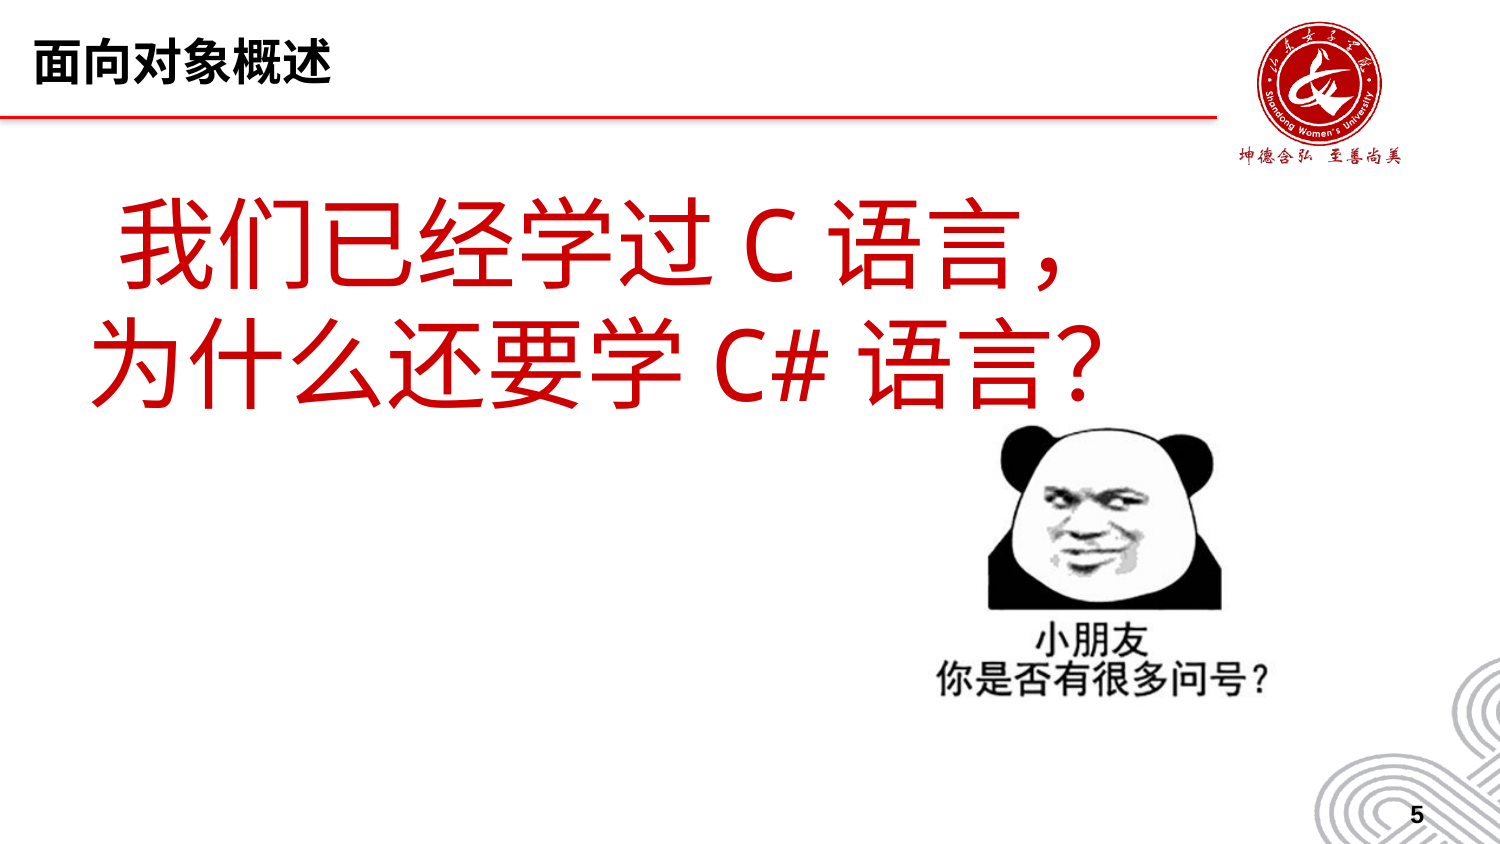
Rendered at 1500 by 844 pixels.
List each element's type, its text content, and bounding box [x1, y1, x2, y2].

text_box 我们已经学过C语言， 为什么还要学C#语言？ [71, 173, 1170, 429]
picture [926, 386, 1500, 844]
title 面向对象概述 [17, 19, 1194, 101]
slide_number 5 [1370, 791, 1465, 827]
picture [1234, 20, 1406, 192]
